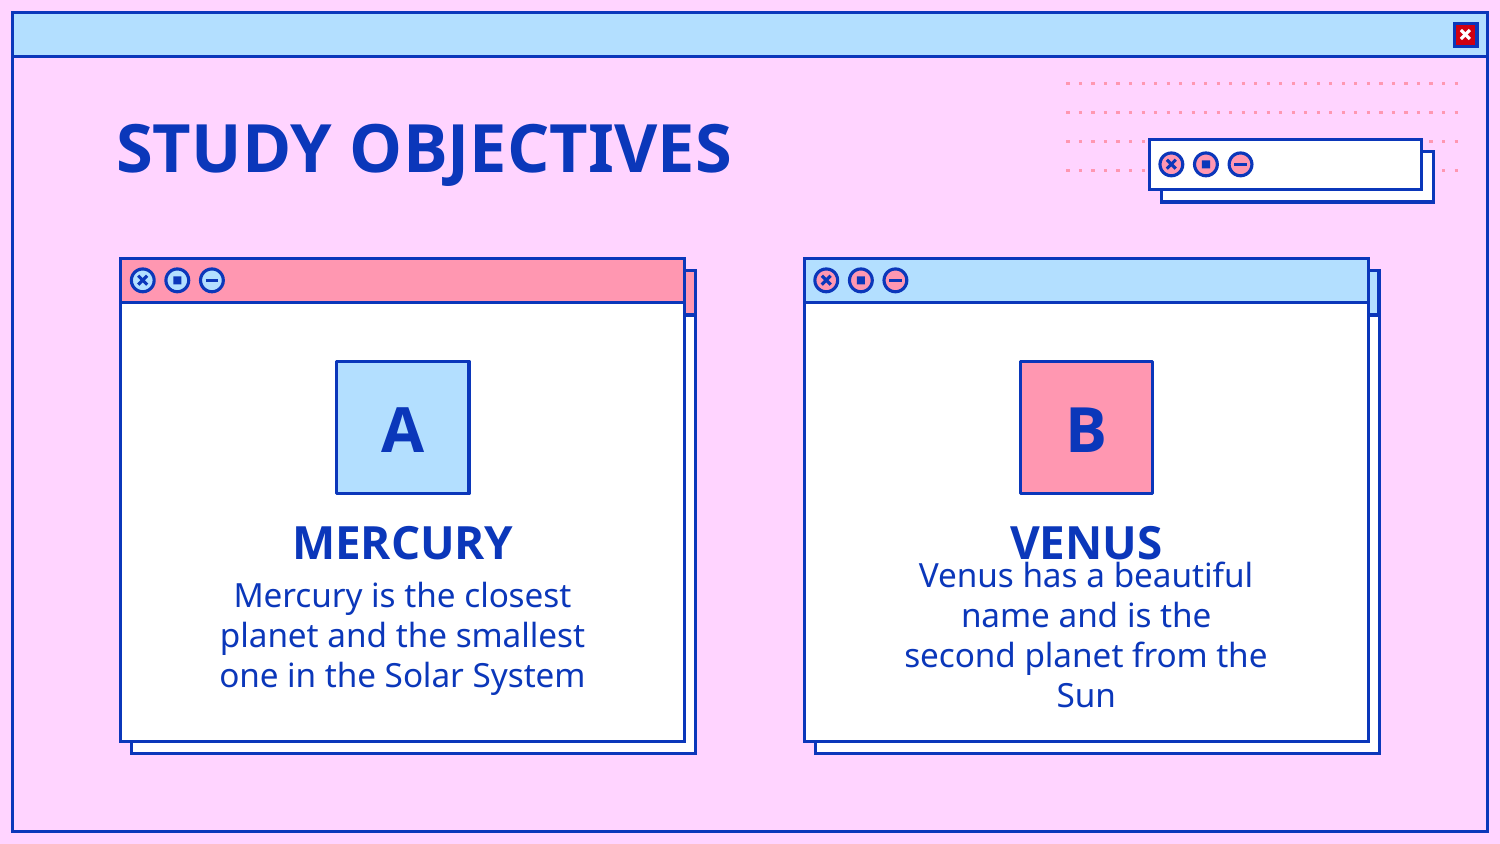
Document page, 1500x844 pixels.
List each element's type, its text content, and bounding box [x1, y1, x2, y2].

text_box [804, 257, 1380, 754]
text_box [120, 257, 696, 754]
title STUDY OBJECTIVES [101, 91, 1150, 189]
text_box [1149, 138, 1435, 203]
